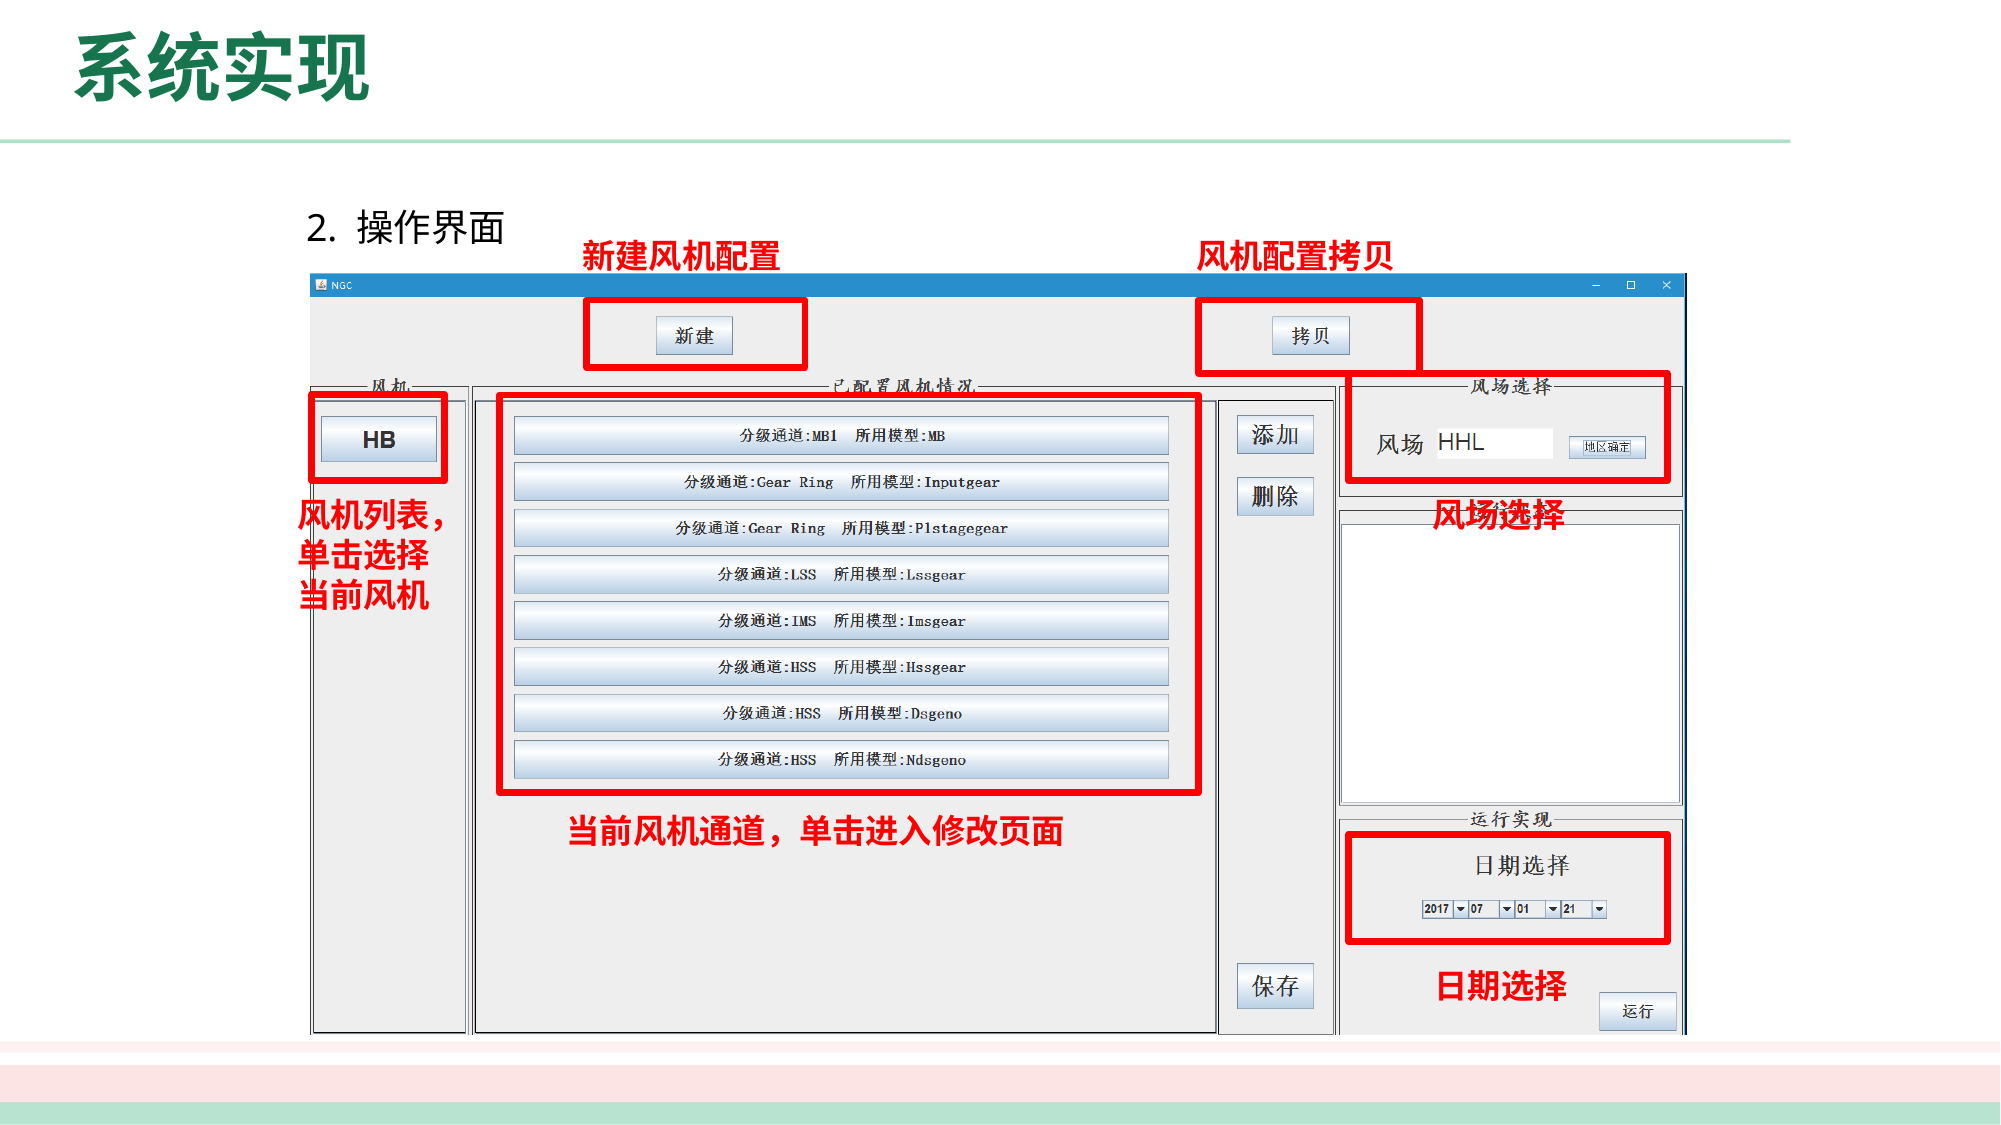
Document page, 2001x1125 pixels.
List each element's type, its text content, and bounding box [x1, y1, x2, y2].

text_box 2. 操作界面 [291, 196, 959, 256]
title 系统实现 [56, 7, 1782, 135]
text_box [282, 394, 475, 624]
picture [0, 0, 2001, 1125]
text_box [1348, 373, 1668, 543]
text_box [1180, 228, 1420, 374]
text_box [1348, 834, 1668, 1014]
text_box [499, 394, 1199, 859]
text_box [567, 228, 844, 368]
